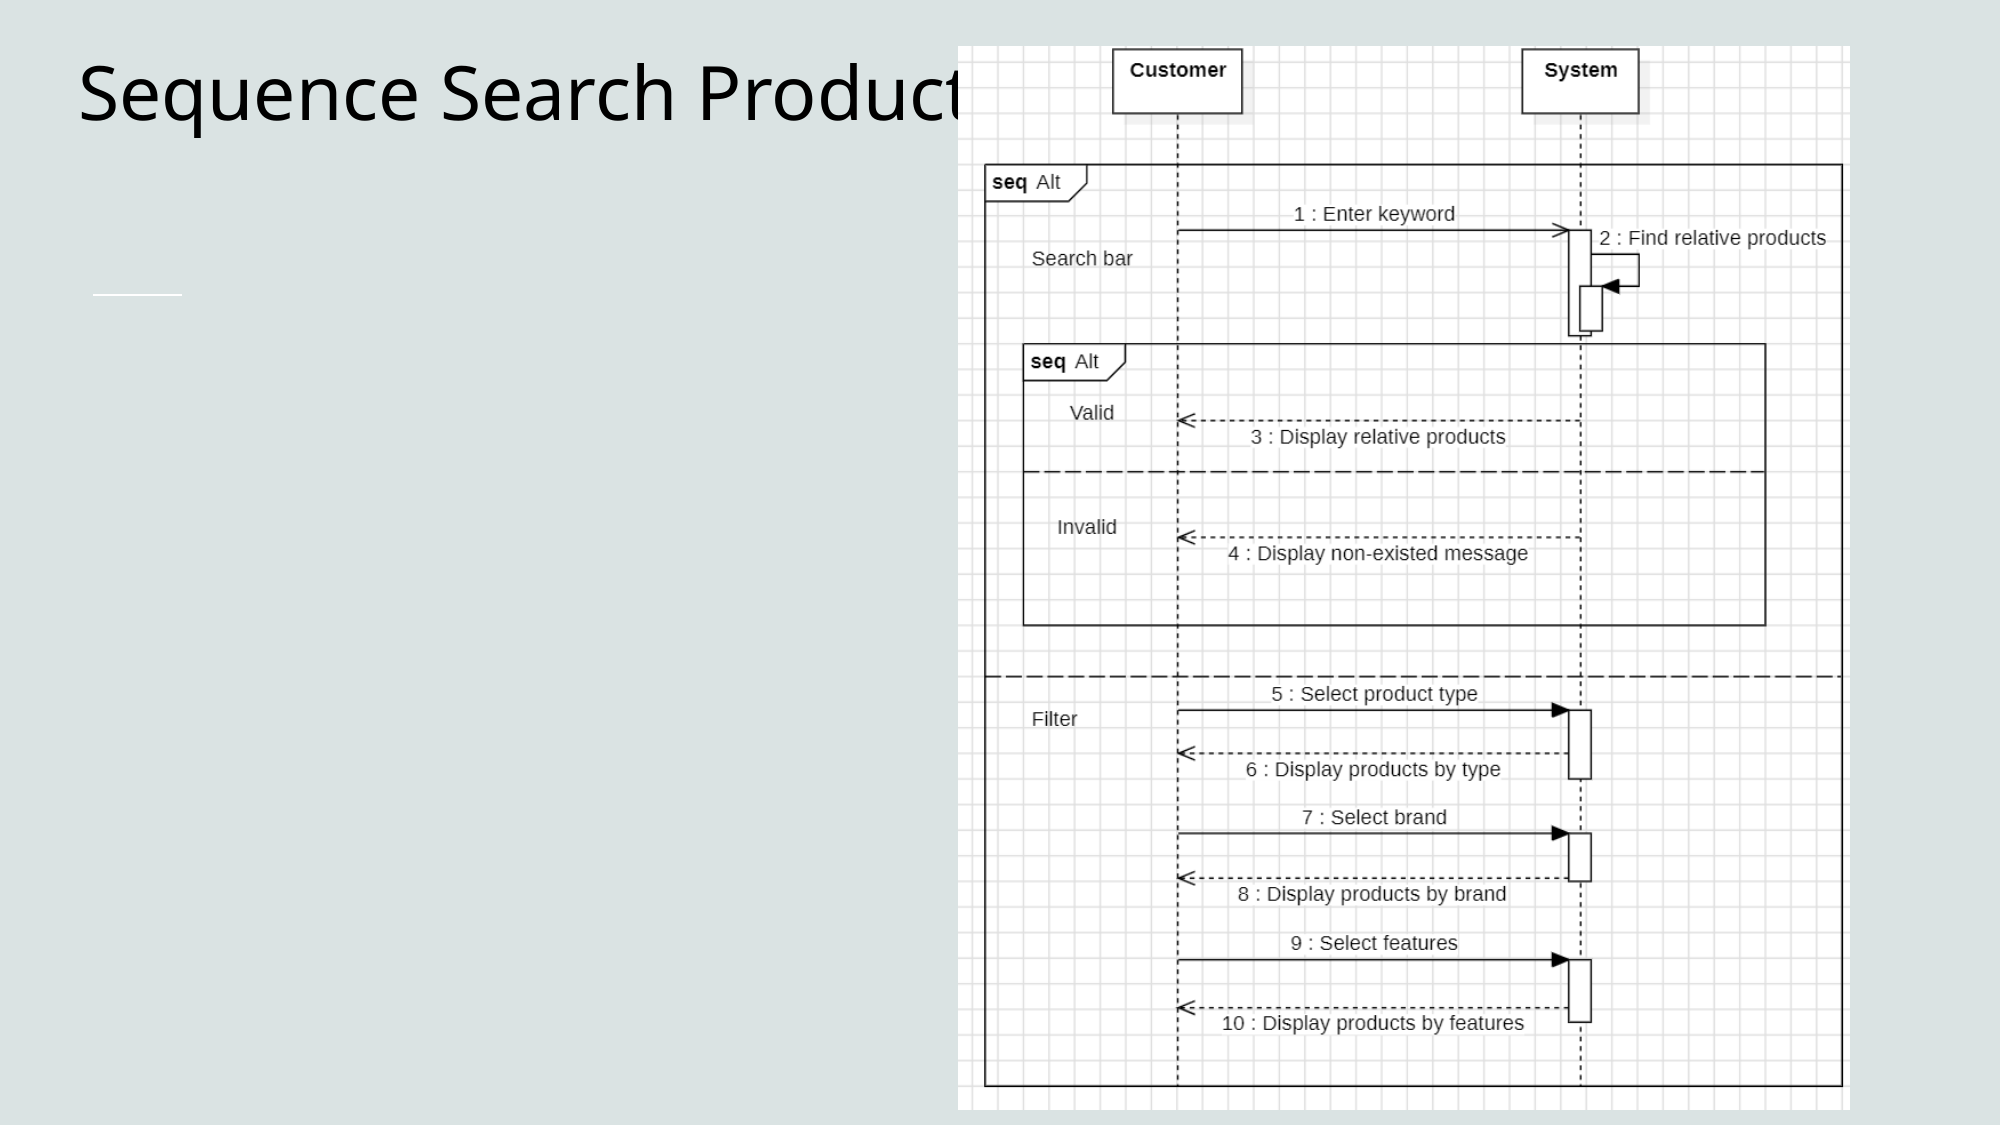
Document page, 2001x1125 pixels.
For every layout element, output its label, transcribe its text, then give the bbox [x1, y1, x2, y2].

picture [957, 45, 1851, 1110]
title Sequence Search Products [78, 0, 1891, 144]
